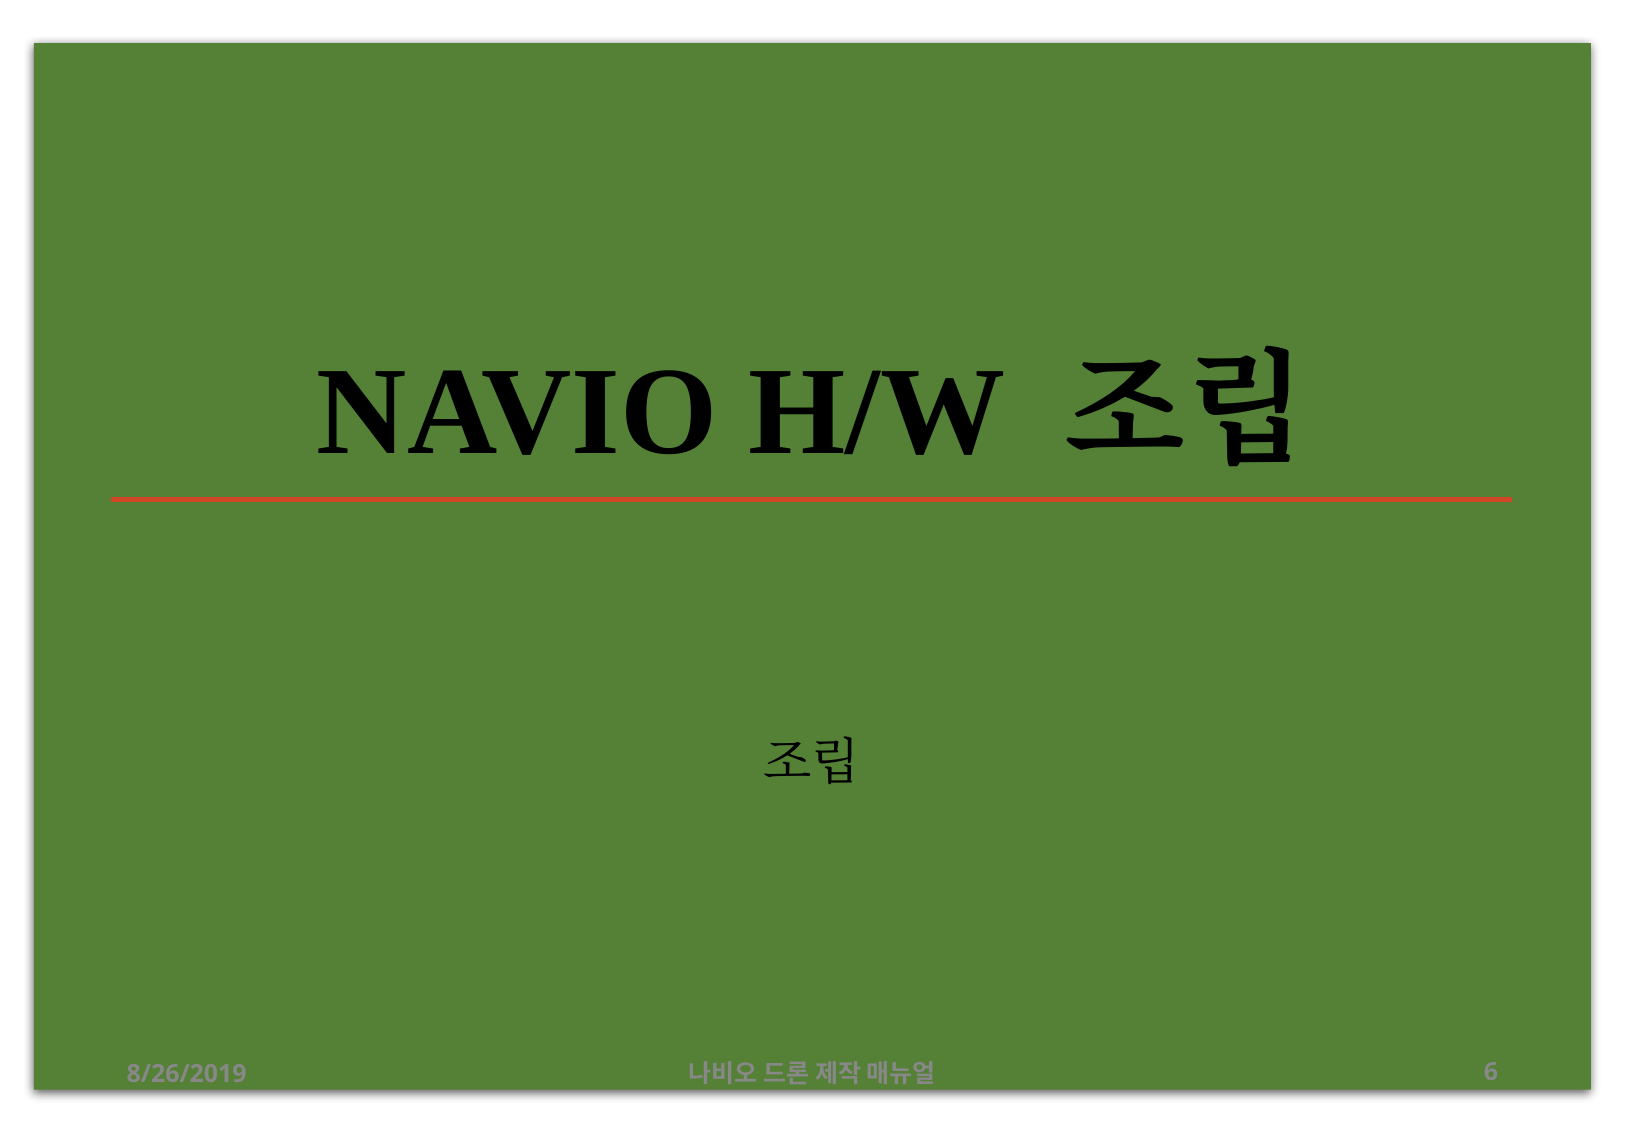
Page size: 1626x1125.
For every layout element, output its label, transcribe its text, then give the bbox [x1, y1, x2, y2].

footer 나비오 드론 제작 매뉴얼 [538, 1042, 1087, 1103]
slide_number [111, 1042, 303, 1103]
slide_number ‹#› [1433, 1042, 1514, 1103]
title NAVIO H/W 조립 [110, 325, 1513, 500]
list 조립 [110, 520, 1513, 999]
